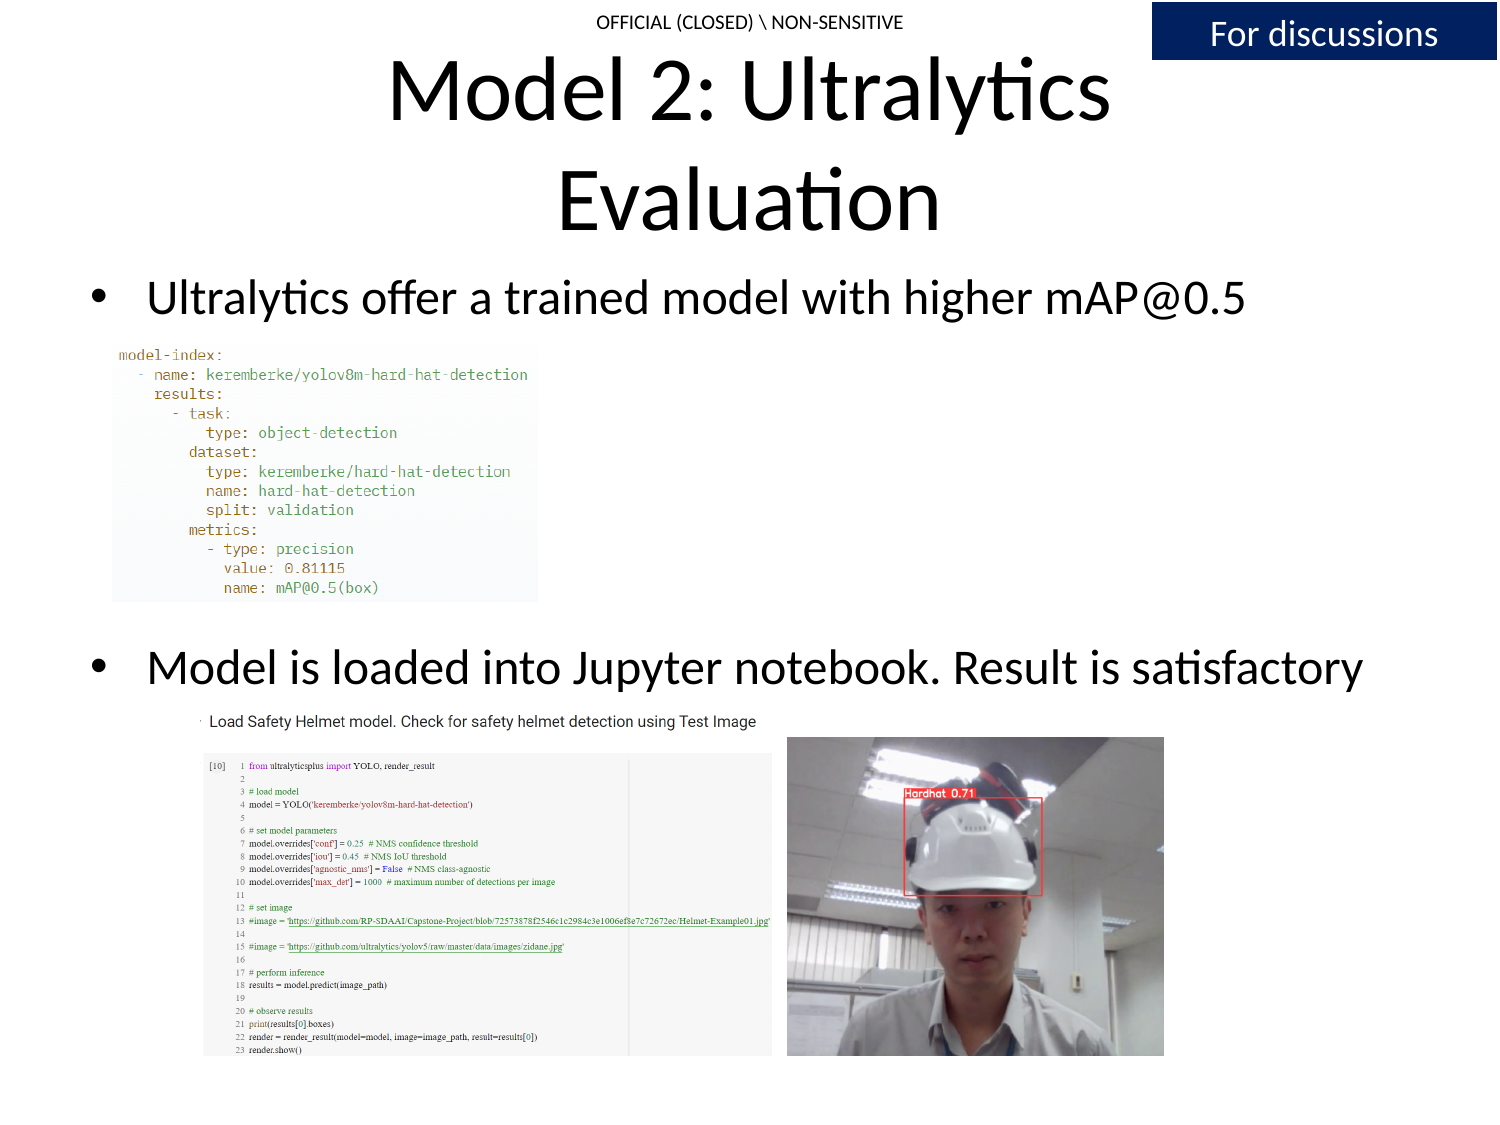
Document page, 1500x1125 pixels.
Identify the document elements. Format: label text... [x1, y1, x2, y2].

picture [199, 709, 772, 1056]
list Ultralytics offer a trained model with higher mAP@0.5 Model is loaded into Jupyter notebook. Result is satisfactory [75, 257, 1425, 1000]
picture [112, 345, 538, 602]
title Model 2: Ultralytics Evaluation [75, 45, 1425, 233]
picture [787, 737, 1164, 1056]
